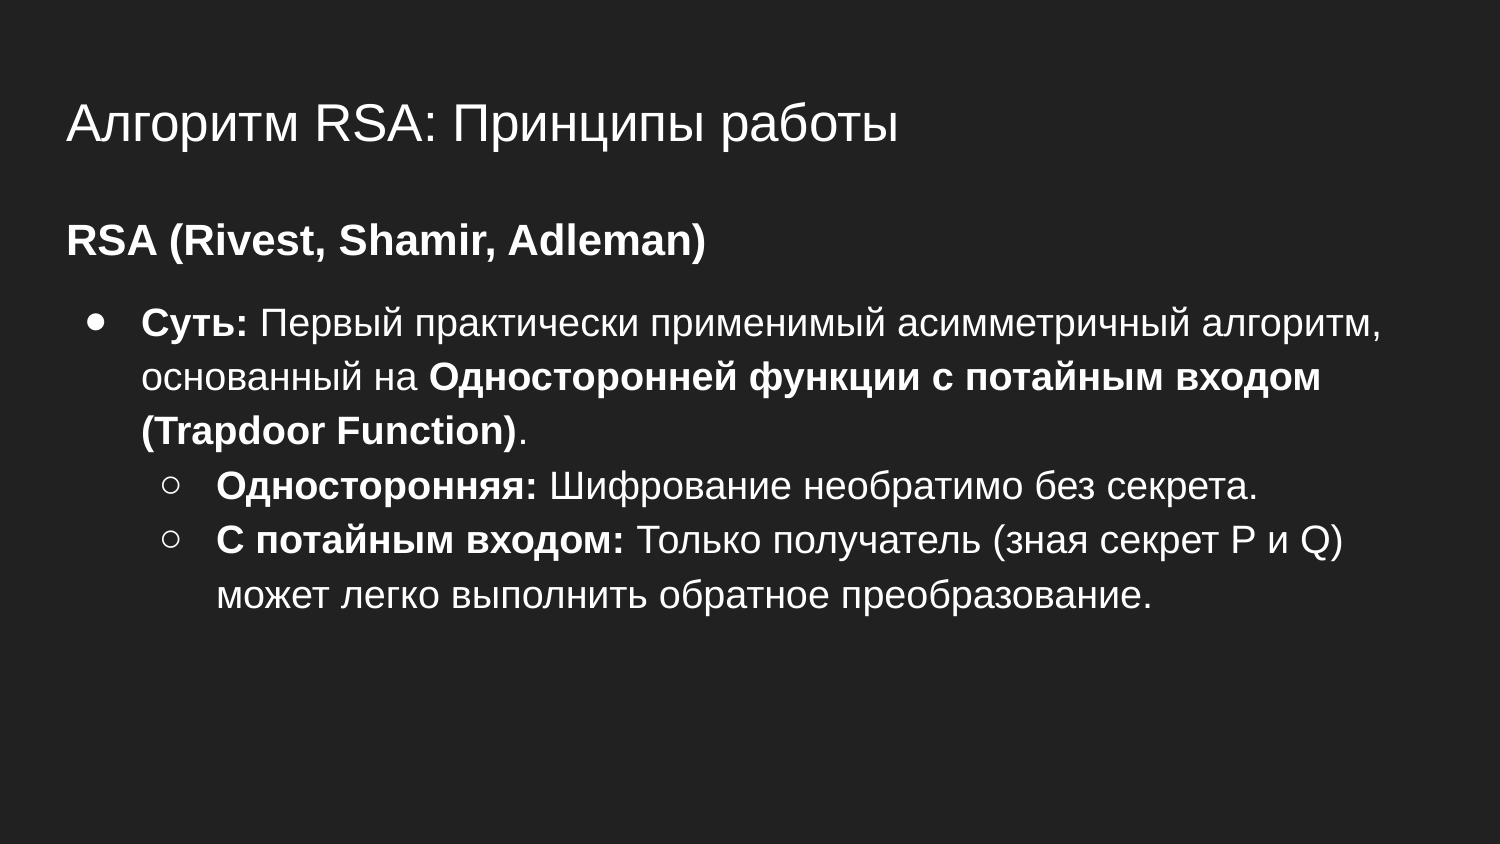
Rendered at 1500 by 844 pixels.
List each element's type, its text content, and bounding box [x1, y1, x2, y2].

title Алгоритм RSA: Принципы работы [51, 72, 1449, 167]
list RSA (Rivest, Shamir, Adleman) Суть: Первый практически применимый асимметричный алгоритм, основанный на Односторонней функции с потайным входом (Trapdoor Function). Односторонняя: Шифрование необратимо без секрета. С потайным входом: Только получатель (зная секрет P и Q) может легко выполнить обратное преобразование. [51, 189, 1449, 750]
